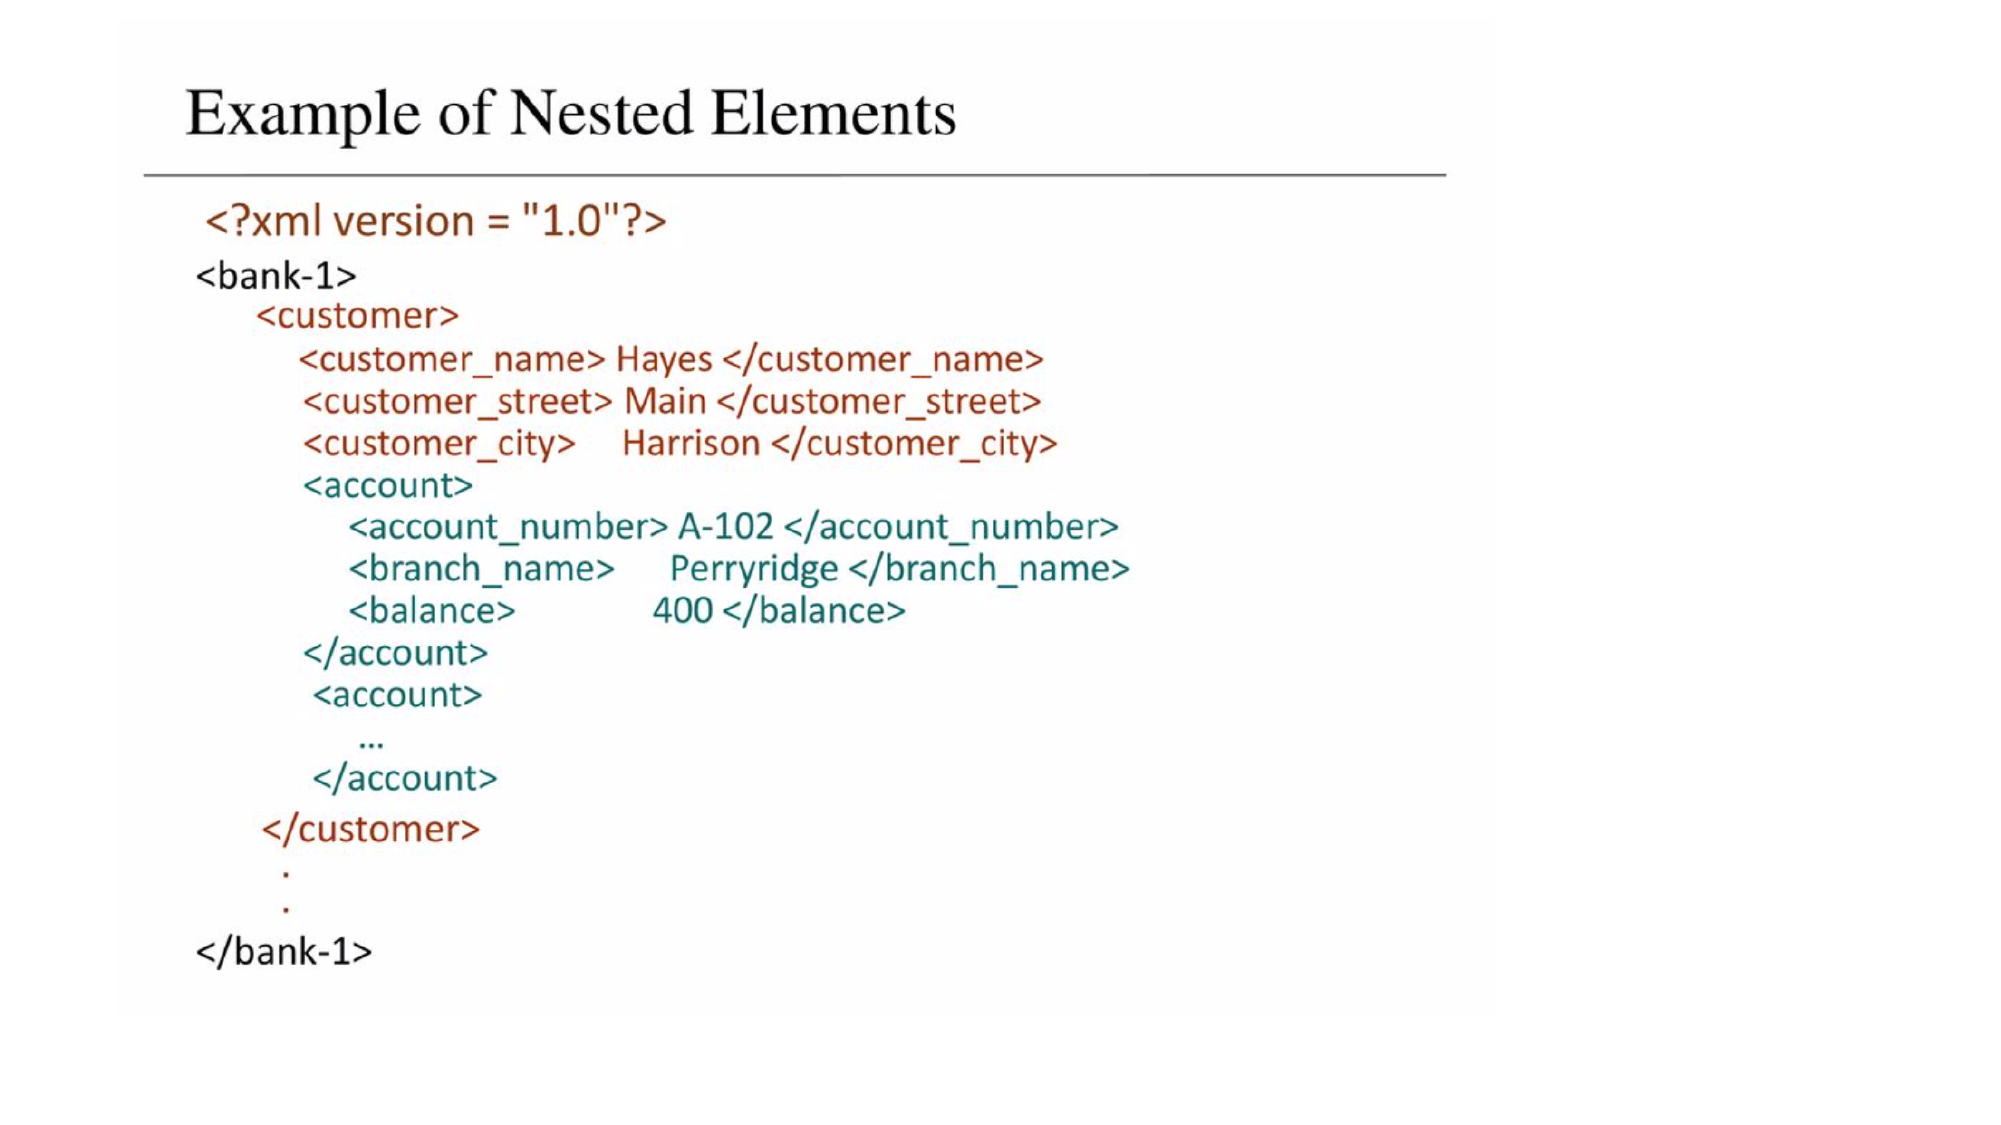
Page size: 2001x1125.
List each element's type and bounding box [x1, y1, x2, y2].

list [116, 19, 1495, 1014]
